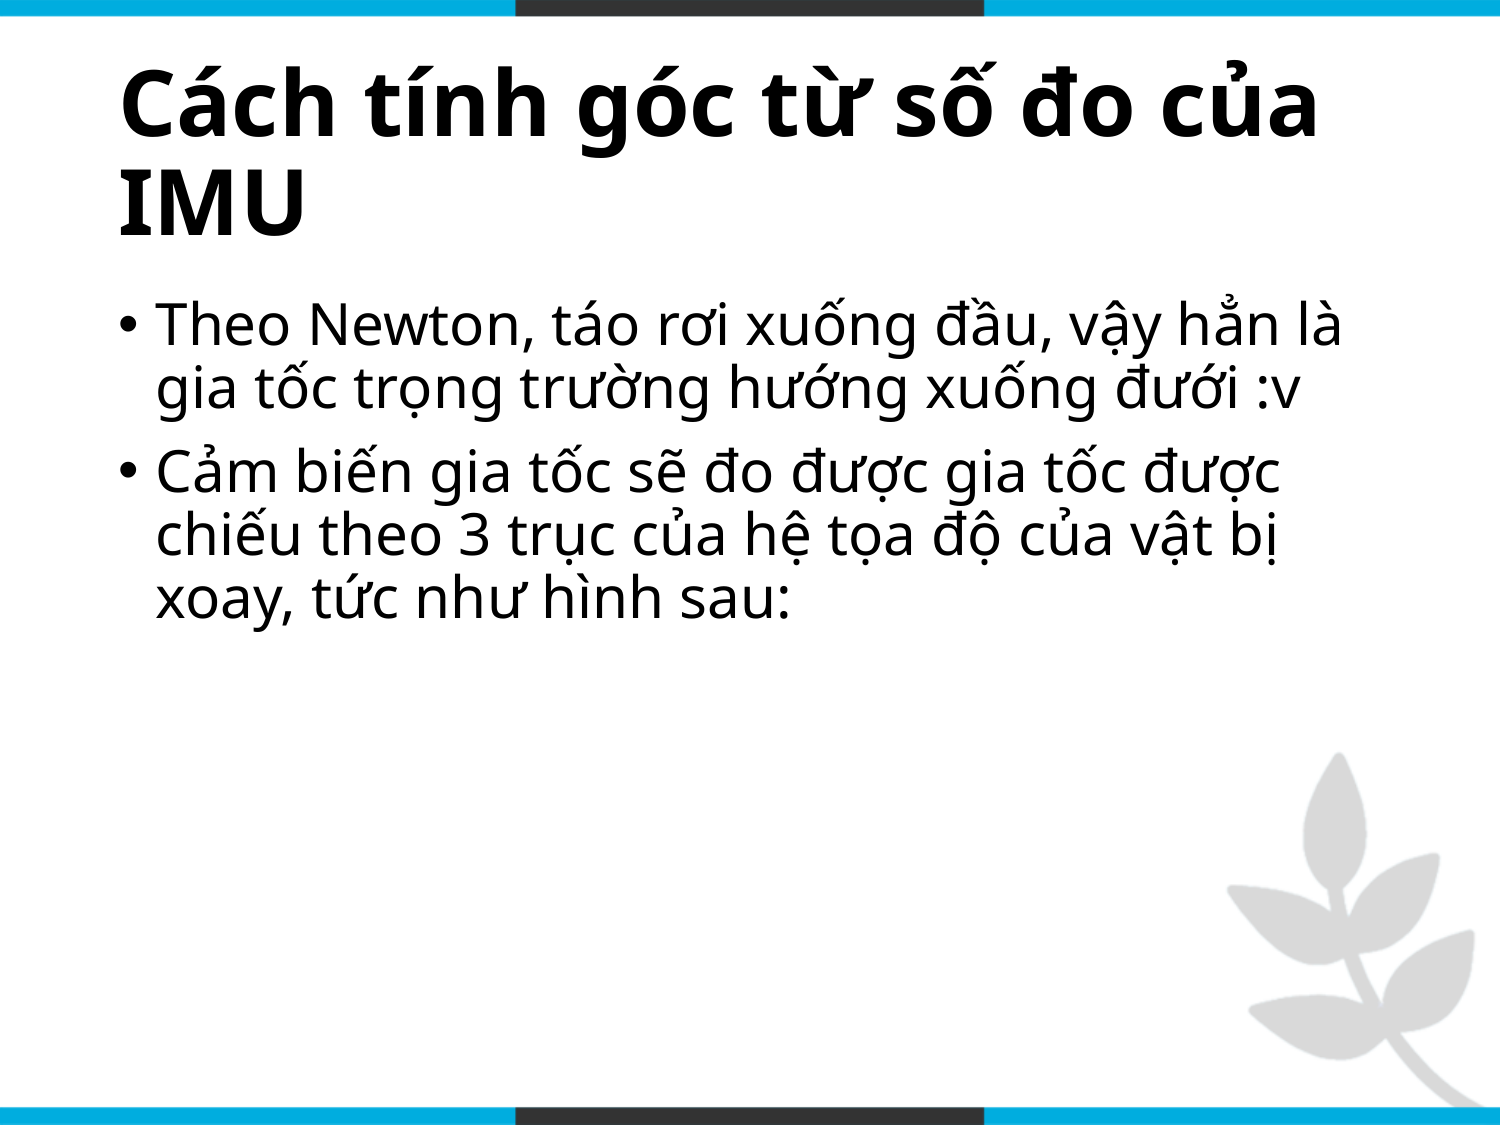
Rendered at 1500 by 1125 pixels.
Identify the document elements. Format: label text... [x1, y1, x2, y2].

title Cách tính góc từ số đo của IMU [103, 48, 1397, 266]
list Theo Newton, táo rơi xuống đầu, vậy hẳn là gia tốc trọng trường hướng xuống đưới :v Cảm biến gia tốc sẽ đo được gia tốc được chiếu theo 3 trục của hệ tọa độ của vật bị xoay, tức như hình sau: [103, 287, 1397, 1010]
picture [0, 0, 1500, 1125]
